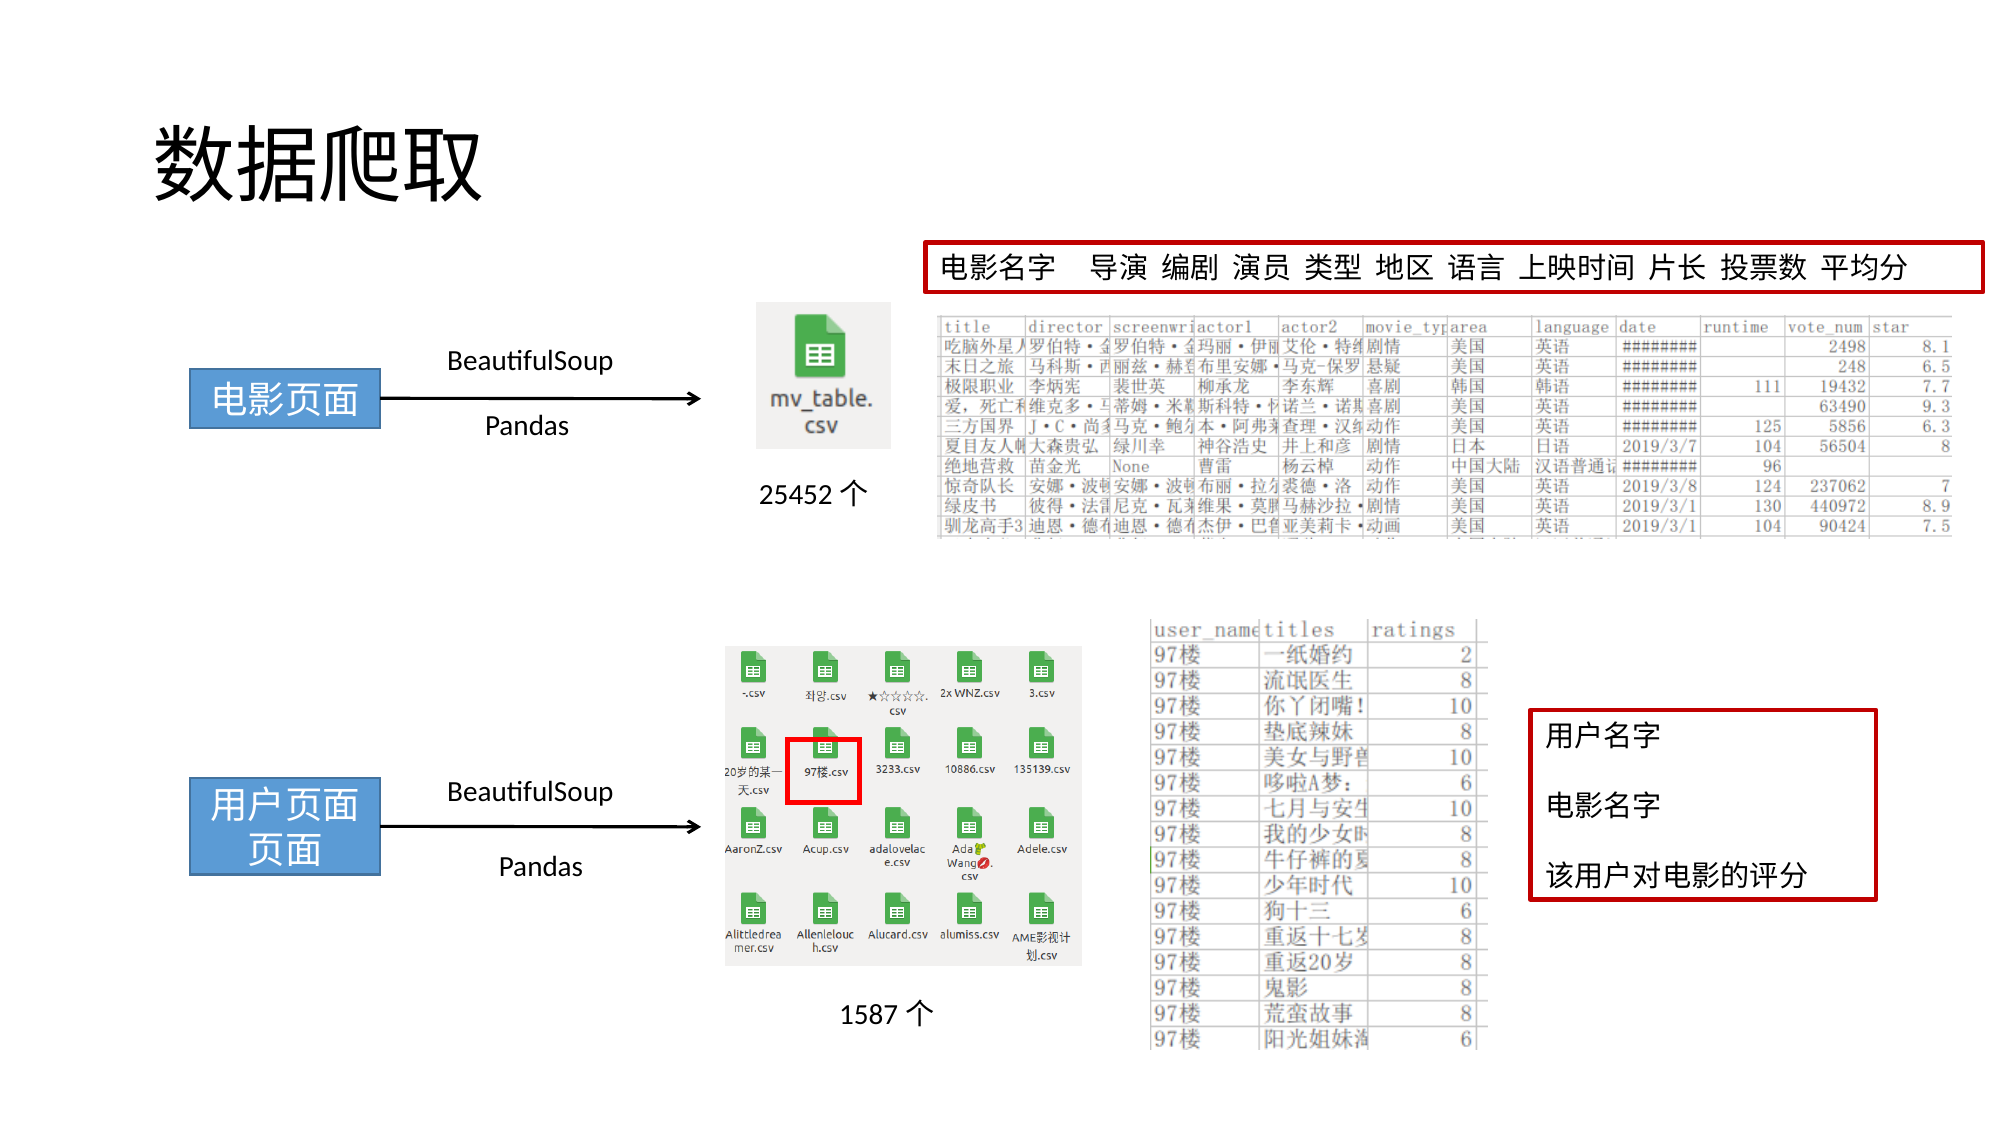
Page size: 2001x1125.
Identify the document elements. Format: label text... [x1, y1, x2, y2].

text_box BeautifulSoup [432, 764, 677, 815]
picture [725, 646, 1082, 966]
text_box 25452个 [744, 468, 903, 518]
title 数据爬取 [137, 59, 1863, 278]
picture [937, 315, 1952, 540]
text_box 用户名字 电影名字 该用户对电影的评分 [1530, 710, 1877, 900]
text_box Pandas [484, 839, 625, 890]
text_box 电影页面 [189, 368, 381, 429]
text_box BeautifulSoup [432, 333, 677, 384]
text_box Pandas [470, 399, 612, 449]
text_box 电影名字 导演 编剧 演员 类型 地区 语言 上映时间 片长 投票数 平均分 [925, 242, 1984, 293]
picture [756, 302, 891, 450]
text_box 用户页面页面 [189, 777, 381, 876]
text_box 1587个 [824, 987, 983, 1038]
picture [1150, 619, 1488, 1050]
